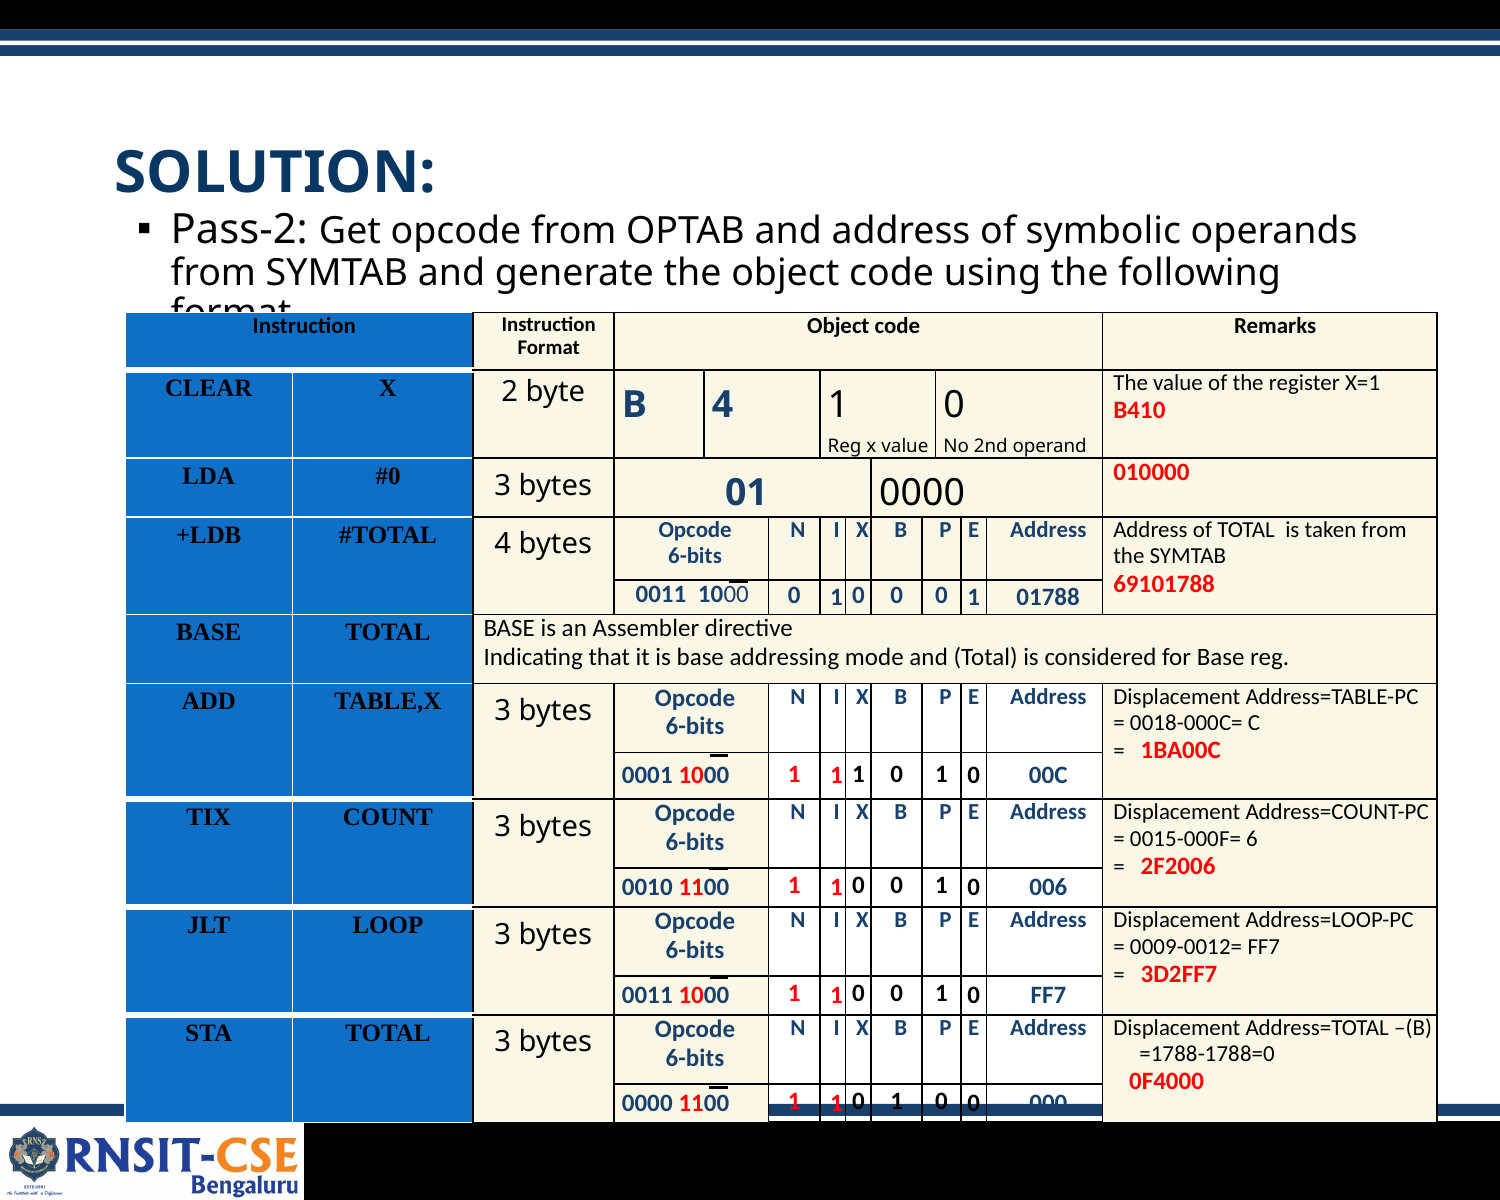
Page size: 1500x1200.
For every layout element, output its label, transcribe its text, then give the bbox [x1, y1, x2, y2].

table_cell X [293, 373, 472, 457]
table_cell Opcode 6-bits [615, 800, 768, 867]
table_cell 1 [821, 869, 845, 906]
table_cell ADD [126, 684, 292, 796]
table_cell JLT [126, 910, 292, 1012]
table_cell 4 bytes [474, 518, 613, 614]
table_cell P [923, 684, 960, 752]
table_cell 0 [872, 869, 921, 906]
table_cell BASE [126, 615, 292, 683]
table_cell N [769, 800, 819, 867]
table_cell 0011 1000 [615, 977, 768, 1014]
table_header Object code [615, 313, 1102, 369]
table_cell B [872, 518, 921, 579]
table_cell 0 [846, 1085, 870, 1122]
table_cell 0 [872, 581, 921, 614]
table_cell B [872, 800, 921, 867]
table_cell 3 bytes [474, 800, 613, 906]
table_cell #0 [293, 459, 472, 516]
table_cell B [615, 371, 703, 457]
table_cell 1 [821, 753, 845, 798]
table_cell 1 [923, 753, 960, 798]
table_cell CLEAR [126, 373, 292, 457]
table_cell Address of TOTAL is taken from the SYMTAB 69101788 [1103, 518, 1436, 614]
table_cell E [962, 518, 986, 579]
table_cell The value of the register X=1 B410 [1103, 371, 1436, 457]
table_cell TABLE,X [293, 684, 472, 796]
table_cell 000 [987, 1085, 1102, 1122]
table_cell 4 [705, 371, 819, 457]
table_cell 1 [821, 581, 845, 614]
table_cell TOTAL [293, 1018, 472, 1122]
table_cell B [872, 684, 921, 752]
table_cell 0 [846, 977, 870, 1014]
table_cell 1 [872, 1085, 921, 1122]
table_cell 0001 1000 [615, 753, 768, 798]
table_cell Displacement Address=TOTAL –(B) =1788-1788=0 0F4000 [1103, 1016, 1436, 1122]
table_cell E [962, 1016, 986, 1083]
title SOLUTION: [99, 87, 1375, 213]
table_cell Address [987, 684, 1102, 752]
table_cell 2 byte [474, 371, 613, 457]
table_cell STA [126, 1018, 292, 1122]
table_cell 1 [821, 1085, 845, 1122]
table_cell Address [987, 800, 1102, 867]
table_cell LDA [126, 459, 292, 516]
table_cell 1 [769, 1085, 819, 1122]
table_cell P [923, 518, 960, 579]
table_cell I [821, 518, 845, 579]
table_cell 0010 1100 [615, 869, 768, 906]
table_cell 0 [769, 581, 819, 614]
table_cell B [872, 908, 921, 975]
table_cell TOTAL [293, 615, 472, 683]
table_cell I [821, 908, 845, 975]
table_cell 1 [769, 869, 819, 906]
table_cell 1 [962, 581, 986, 614]
table_cell 010000 [1103, 459, 1436, 516]
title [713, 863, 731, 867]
table_cell 0 No 2nd operand [936, 371, 1102, 457]
table_header Remarks [1103, 313, 1436, 369]
table_cell 0 [872, 753, 921, 798]
table_cell Displacement Address=TABLE-PC = 0018-000C= C = 1BA00C [1103, 684, 1436, 798]
table_cell Displacement Address=COUNT-PC = 0015-000F= 6 = 2F2006 [1103, 800, 1436, 906]
table_cell 0 [846, 869, 870, 906]
table_cell 3 bytes [474, 459, 613, 516]
table_cell X [846, 1016, 870, 1083]
table_cell 0011 1000 [615, 581, 768, 614]
table_cell 00C [987, 753, 1102, 798]
table_cell Displacement Address=LOOP-PC = 0009-0012= FF7 = 3D2FF7 [1103, 908, 1436, 1014]
table_cell Opcode 6-bits [615, 684, 768, 752]
table_cell 0 [923, 1085, 960, 1122]
table_cell 0 [846, 581, 870, 614]
table_cell X [846, 518, 870, 579]
table_cell 1 [769, 753, 819, 798]
table_cell N [769, 684, 819, 752]
table_cell 1 [923, 977, 960, 1014]
table_cell Address [987, 908, 1102, 975]
table_cell FF7 [987, 977, 1102, 1014]
table_cell TIX [126, 802, 292, 904]
table_cell N [769, 908, 819, 975]
table_cell P [923, 800, 960, 867]
table_cell Address [987, 1016, 1102, 1083]
picture [0, 1119, 304, 1200]
table_cell 006 [987, 869, 1102, 906]
table_cell Opcode 6-bits [615, 1016, 768, 1083]
table_header Instruction [126, 313, 472, 367]
table_cell 0 [962, 977, 986, 1014]
table_cell I [821, 800, 845, 867]
table_cell B [872, 1016, 921, 1083]
table_cell I [821, 684, 845, 752]
table_cell N [769, 518, 819, 579]
table_cell 1 [821, 977, 845, 1014]
table_cell LOOP [293, 910, 472, 1012]
table_cell P [923, 908, 960, 975]
table_cell E [962, 800, 986, 867]
table_cell 3 bytes [474, 908, 613, 1014]
table_cell E [962, 908, 986, 975]
table_cell 3 bytes [474, 684, 613, 798]
table_cell 0 [872, 977, 921, 1014]
table_cell 0 [923, 581, 960, 614]
table_cell 01 [615, 459, 870, 516]
table_cell 0 [962, 869, 986, 906]
table_header Instruction Format [474, 313, 613, 369]
table_cell X [846, 800, 870, 867]
table_cell I [821, 1016, 845, 1083]
table_cell Opcode 6-bits [615, 908, 768, 975]
table_cell N [769, 1016, 819, 1083]
table_cell [714, 977, 732, 982]
table_cell 0000 1100 [615, 1085, 768, 1122]
table_cell X [846, 908, 870, 975]
table_cell Opcode 6-bits [615, 518, 768, 579]
table_cell 01788 [987, 581, 1102, 614]
table_cell 90 [714, 753, 732, 760]
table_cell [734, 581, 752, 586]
table_cell 0 [962, 1085, 986, 1122]
table_cell E [962, 684, 986, 752]
table_cell Address [987, 518, 1102, 579]
table_cell 1 [846, 753, 870, 798]
table_cell BASE is an Assembler directive Indicating that it is base addressing mode and (Total) is considered for Base reg. [474, 615, 1436, 683]
table_cell 1 [769, 977, 819, 1014]
table_cell 1 Reg x value [821, 371, 935, 457]
table_cell X [846, 684, 870, 752]
table_cell 3 bytes [474, 1016, 613, 1122]
table_cell #TOTAL [293, 518, 472, 614]
table_cell COUNT [293, 802, 472, 904]
list Pass-2: Get opcode from OPTAB and address of symbolic operands from SYMTAB and generate the object code using the following format [121, 200, 1397, 863]
table_cell 0000 [872, 459, 1102, 516]
table_cell 0 [962, 753, 986, 798]
table_cell 1 [923, 869, 960, 906]
table_cell P [923, 1016, 960, 1083]
table_cell +LDB [126, 518, 292, 614]
